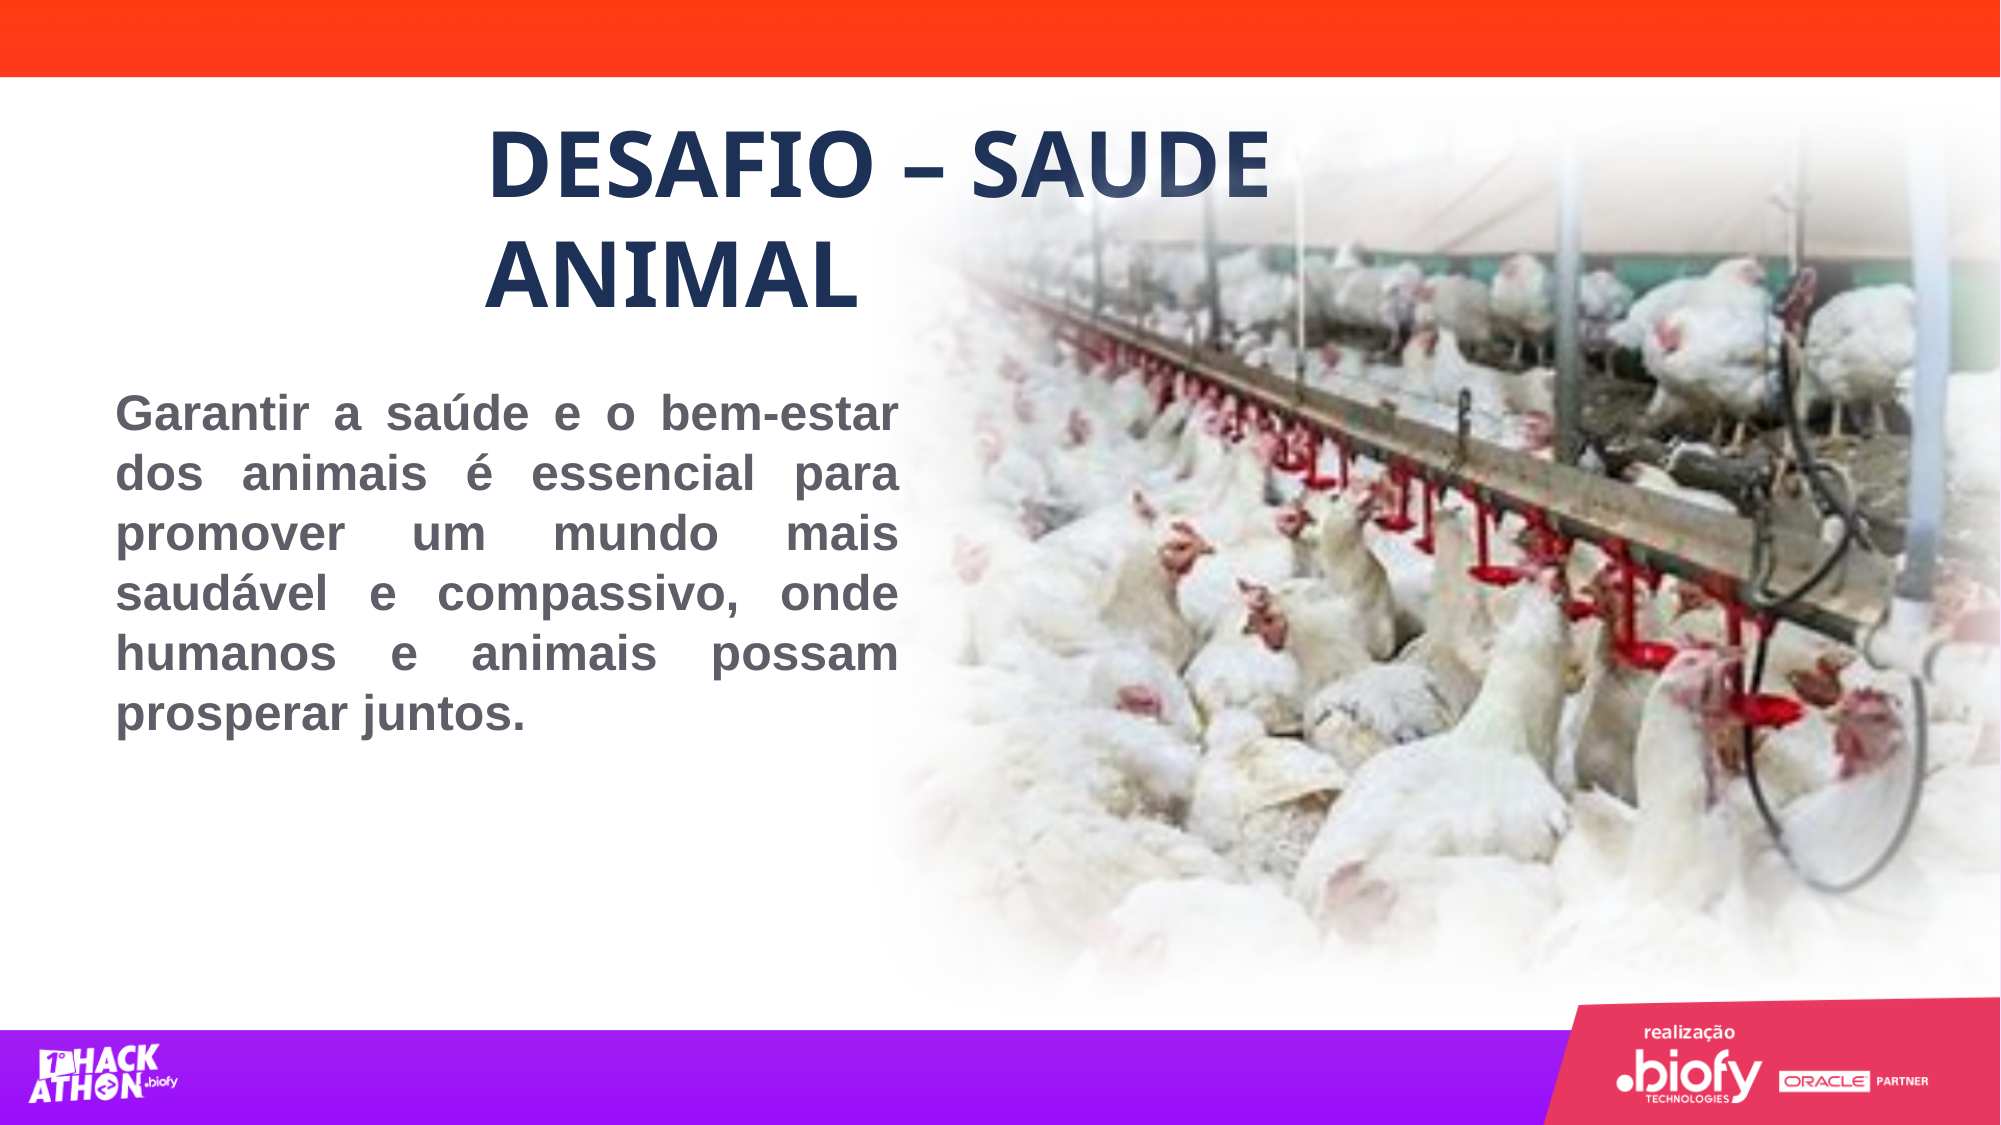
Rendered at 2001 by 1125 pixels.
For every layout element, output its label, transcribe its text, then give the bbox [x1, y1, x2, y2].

text_box Garantir a saúde e o bem-estar dos animais é essencial para promover um mundo mais saudável e compassivo, onde humanos e animais possam prosperar juntos. [100, 373, 857, 748]
text_box DESAFIO – SAUDE ANIMAL [470, 98, 857, 334]
picture [0, 0, 2001, 1125]
